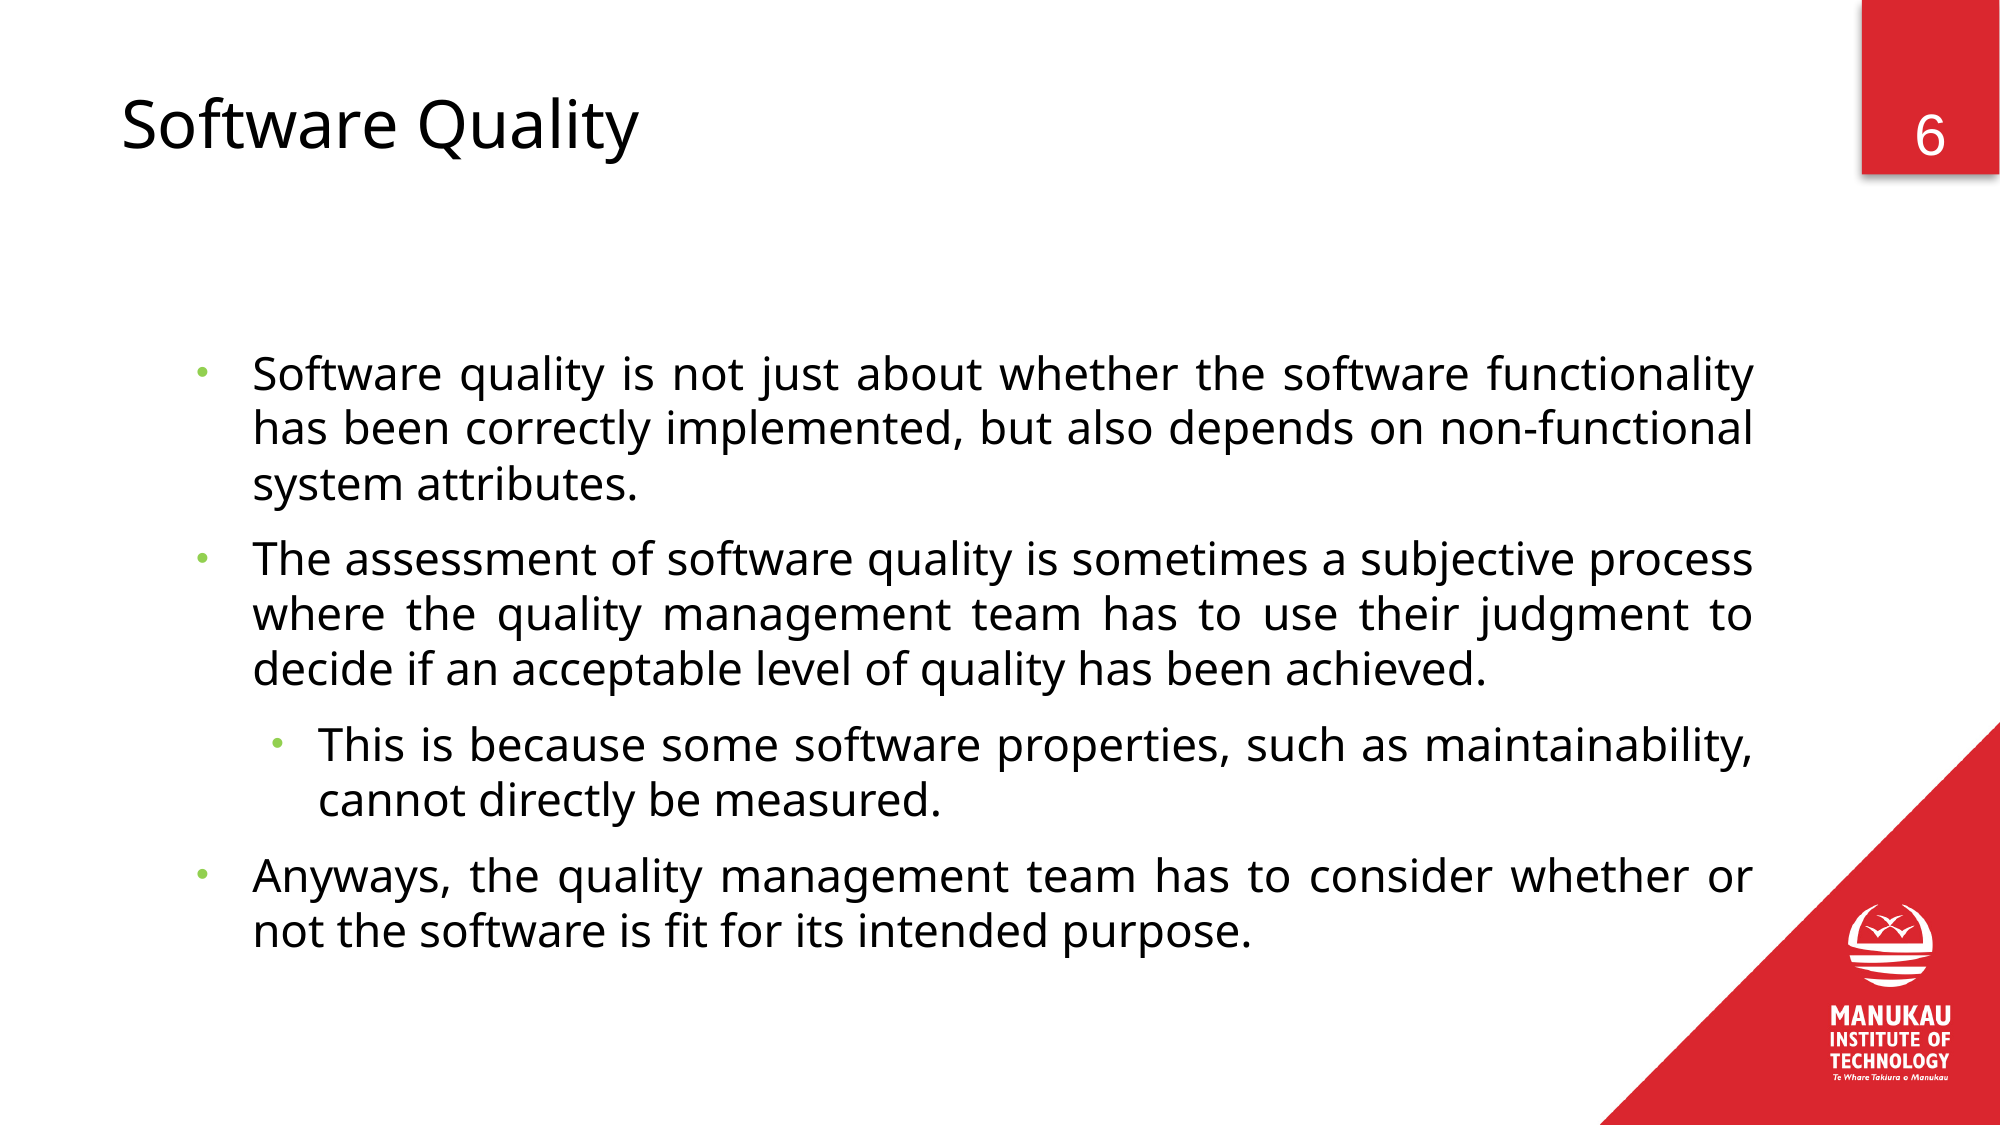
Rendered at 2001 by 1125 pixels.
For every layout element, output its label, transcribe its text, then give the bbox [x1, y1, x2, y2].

list Software quality is not just about whether the software functionality has been correctly implemented, but also depends on non-functional system attributes. The assessment of software quality is sometimes a subjective process where the quality management team has to use their judgment to decide if an acceptable level of quality has been achieved. This is because some software properties, such as maintainability, cannot directly be measured. Anyways, the quality management team has to consider whether or not the software is fit for its intended purpose. [181, 336, 1770, 1025]
title Software Quality [106, 74, 1649, 304]
picture [1592, 720, 2000, 1125]
text_box 6 [1861, 0, 2000, 175]
